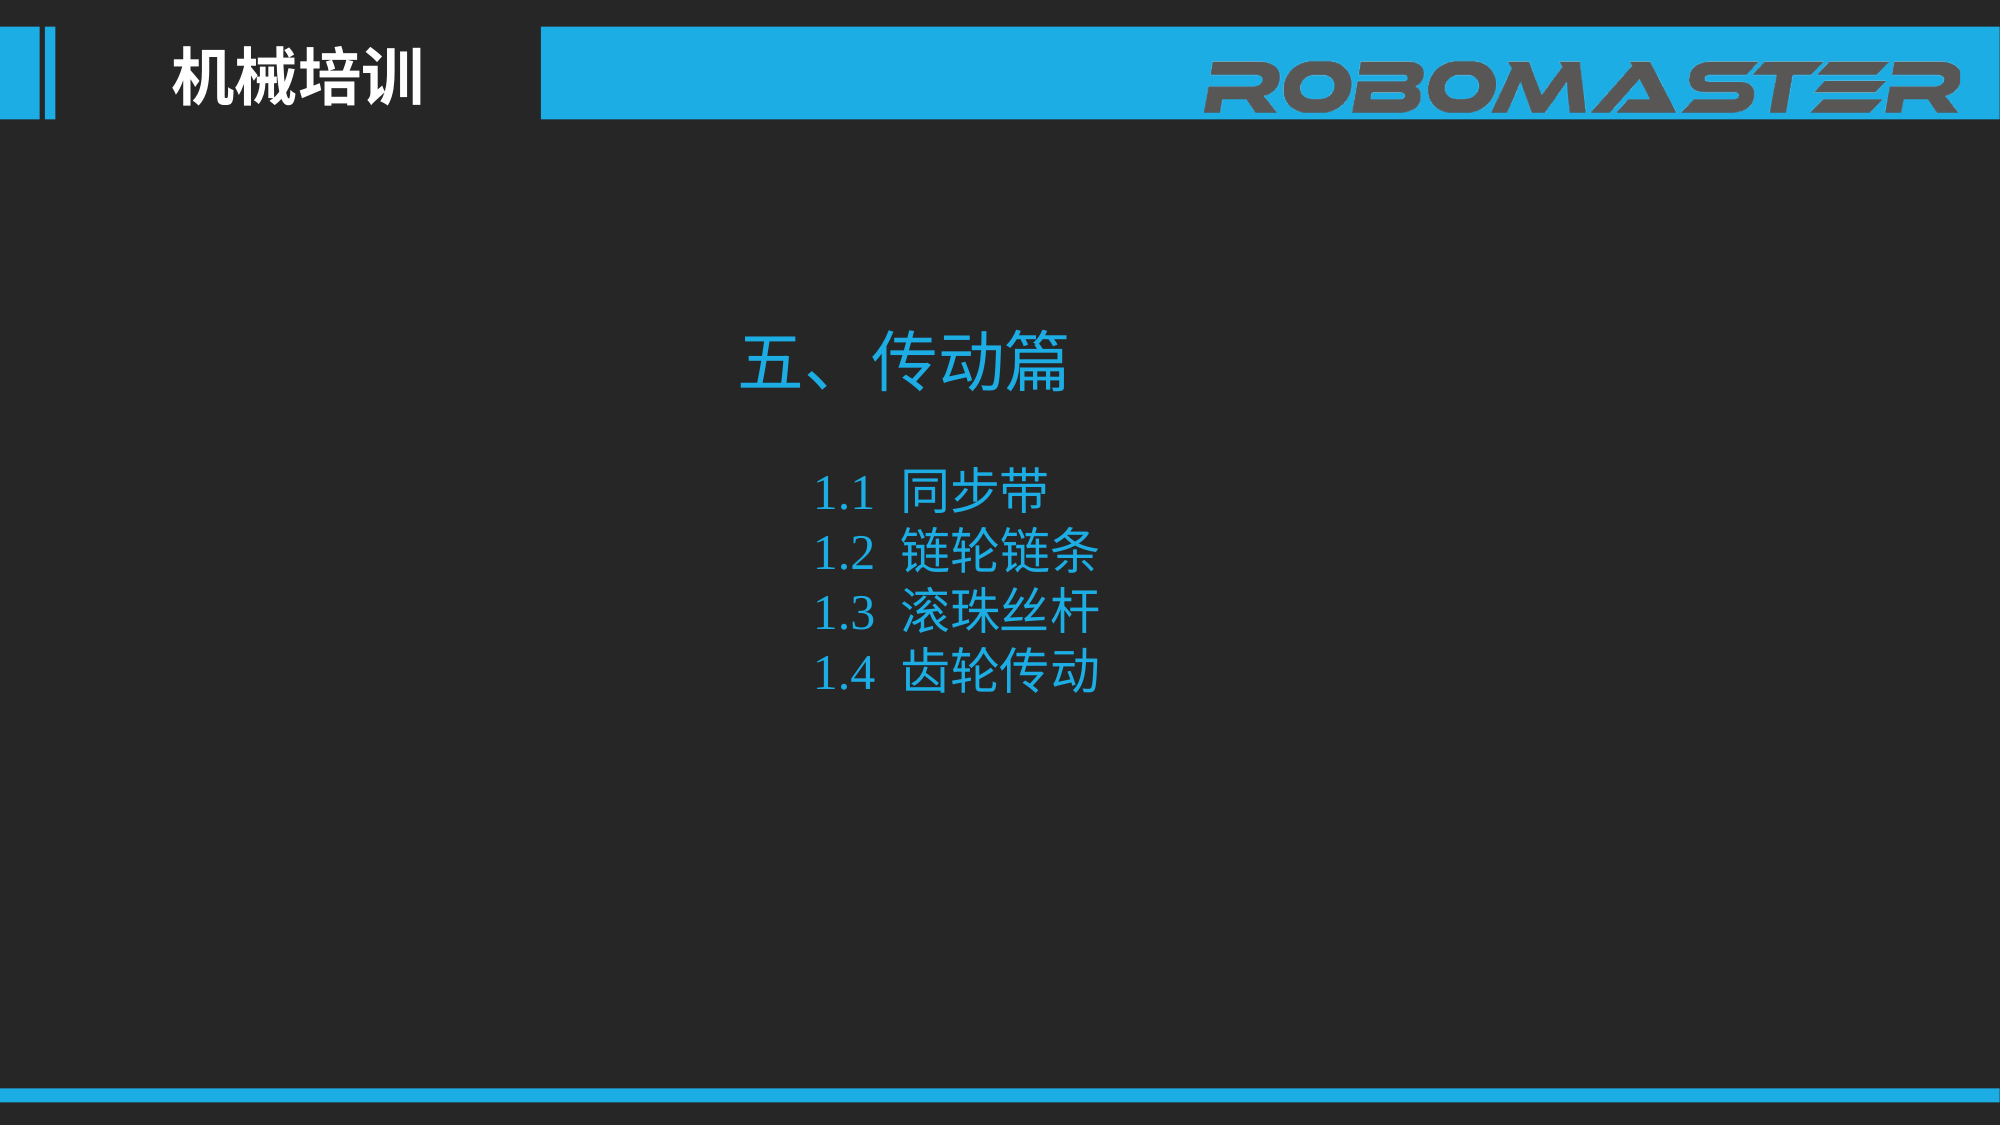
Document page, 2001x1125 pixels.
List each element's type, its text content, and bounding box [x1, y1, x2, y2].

text_box 机械培训 [156, 29, 440, 121]
text_box [44, 26, 56, 121]
text_box [0, 26, 41, 121]
text_box [540, 26, 2000, 121]
text_box 五、传动篇 1.1 同步带 1.2 链轮链条 1.3 滚珠丝杆 1.4 齿轮传动 [723, 312, 1138, 708]
picture [1201, 26, 1961, 113]
text_box [0, 1087, 2000, 1103]
